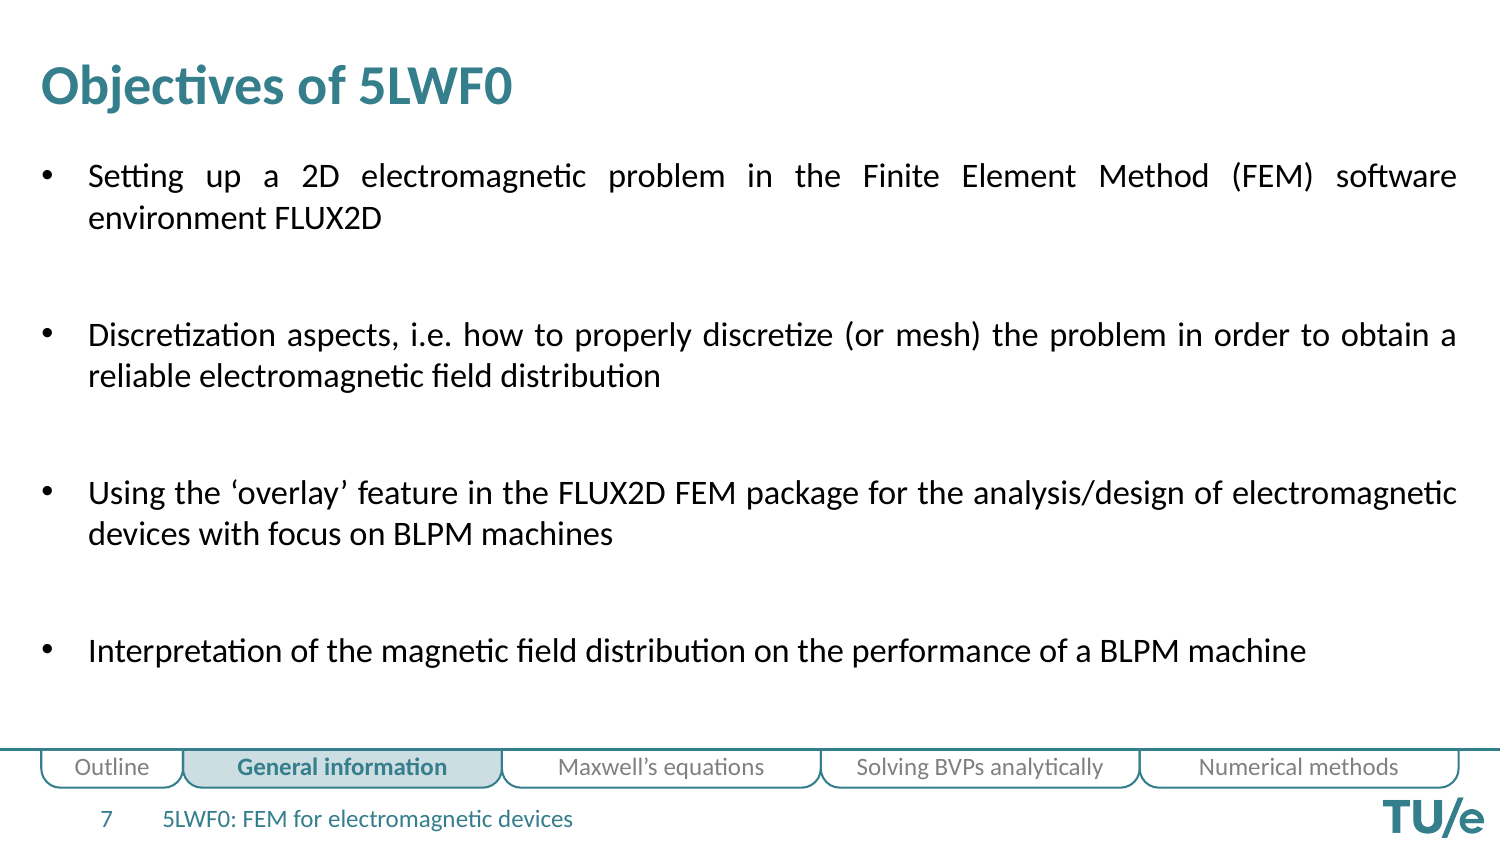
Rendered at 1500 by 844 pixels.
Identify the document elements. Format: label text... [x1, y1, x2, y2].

list Setting up a 2D electromagnetic problem in the Finite Element Method (FEM) software environment FLUX2D Discretization aspects, i.e. how to properly discretize (or mesh) the problem in order to obtain a reliable electromagnetic field distribution Using the ‘overlay’ feature in the FLUX2D FEM package for the analysis/design of electromagnetic devices with focus on BLPM machines Interpretation of the magnetic field distribution on the performance of a BLPM machine [41, 153, 1459, 745]
footer 5LWF0: FEM for electromagnetic devices [163, 802, 1160, 841]
title Objectives of 5LWF0 [41, 59, 1459, 124]
slide_number 7 [100, 802, 163, 841]
